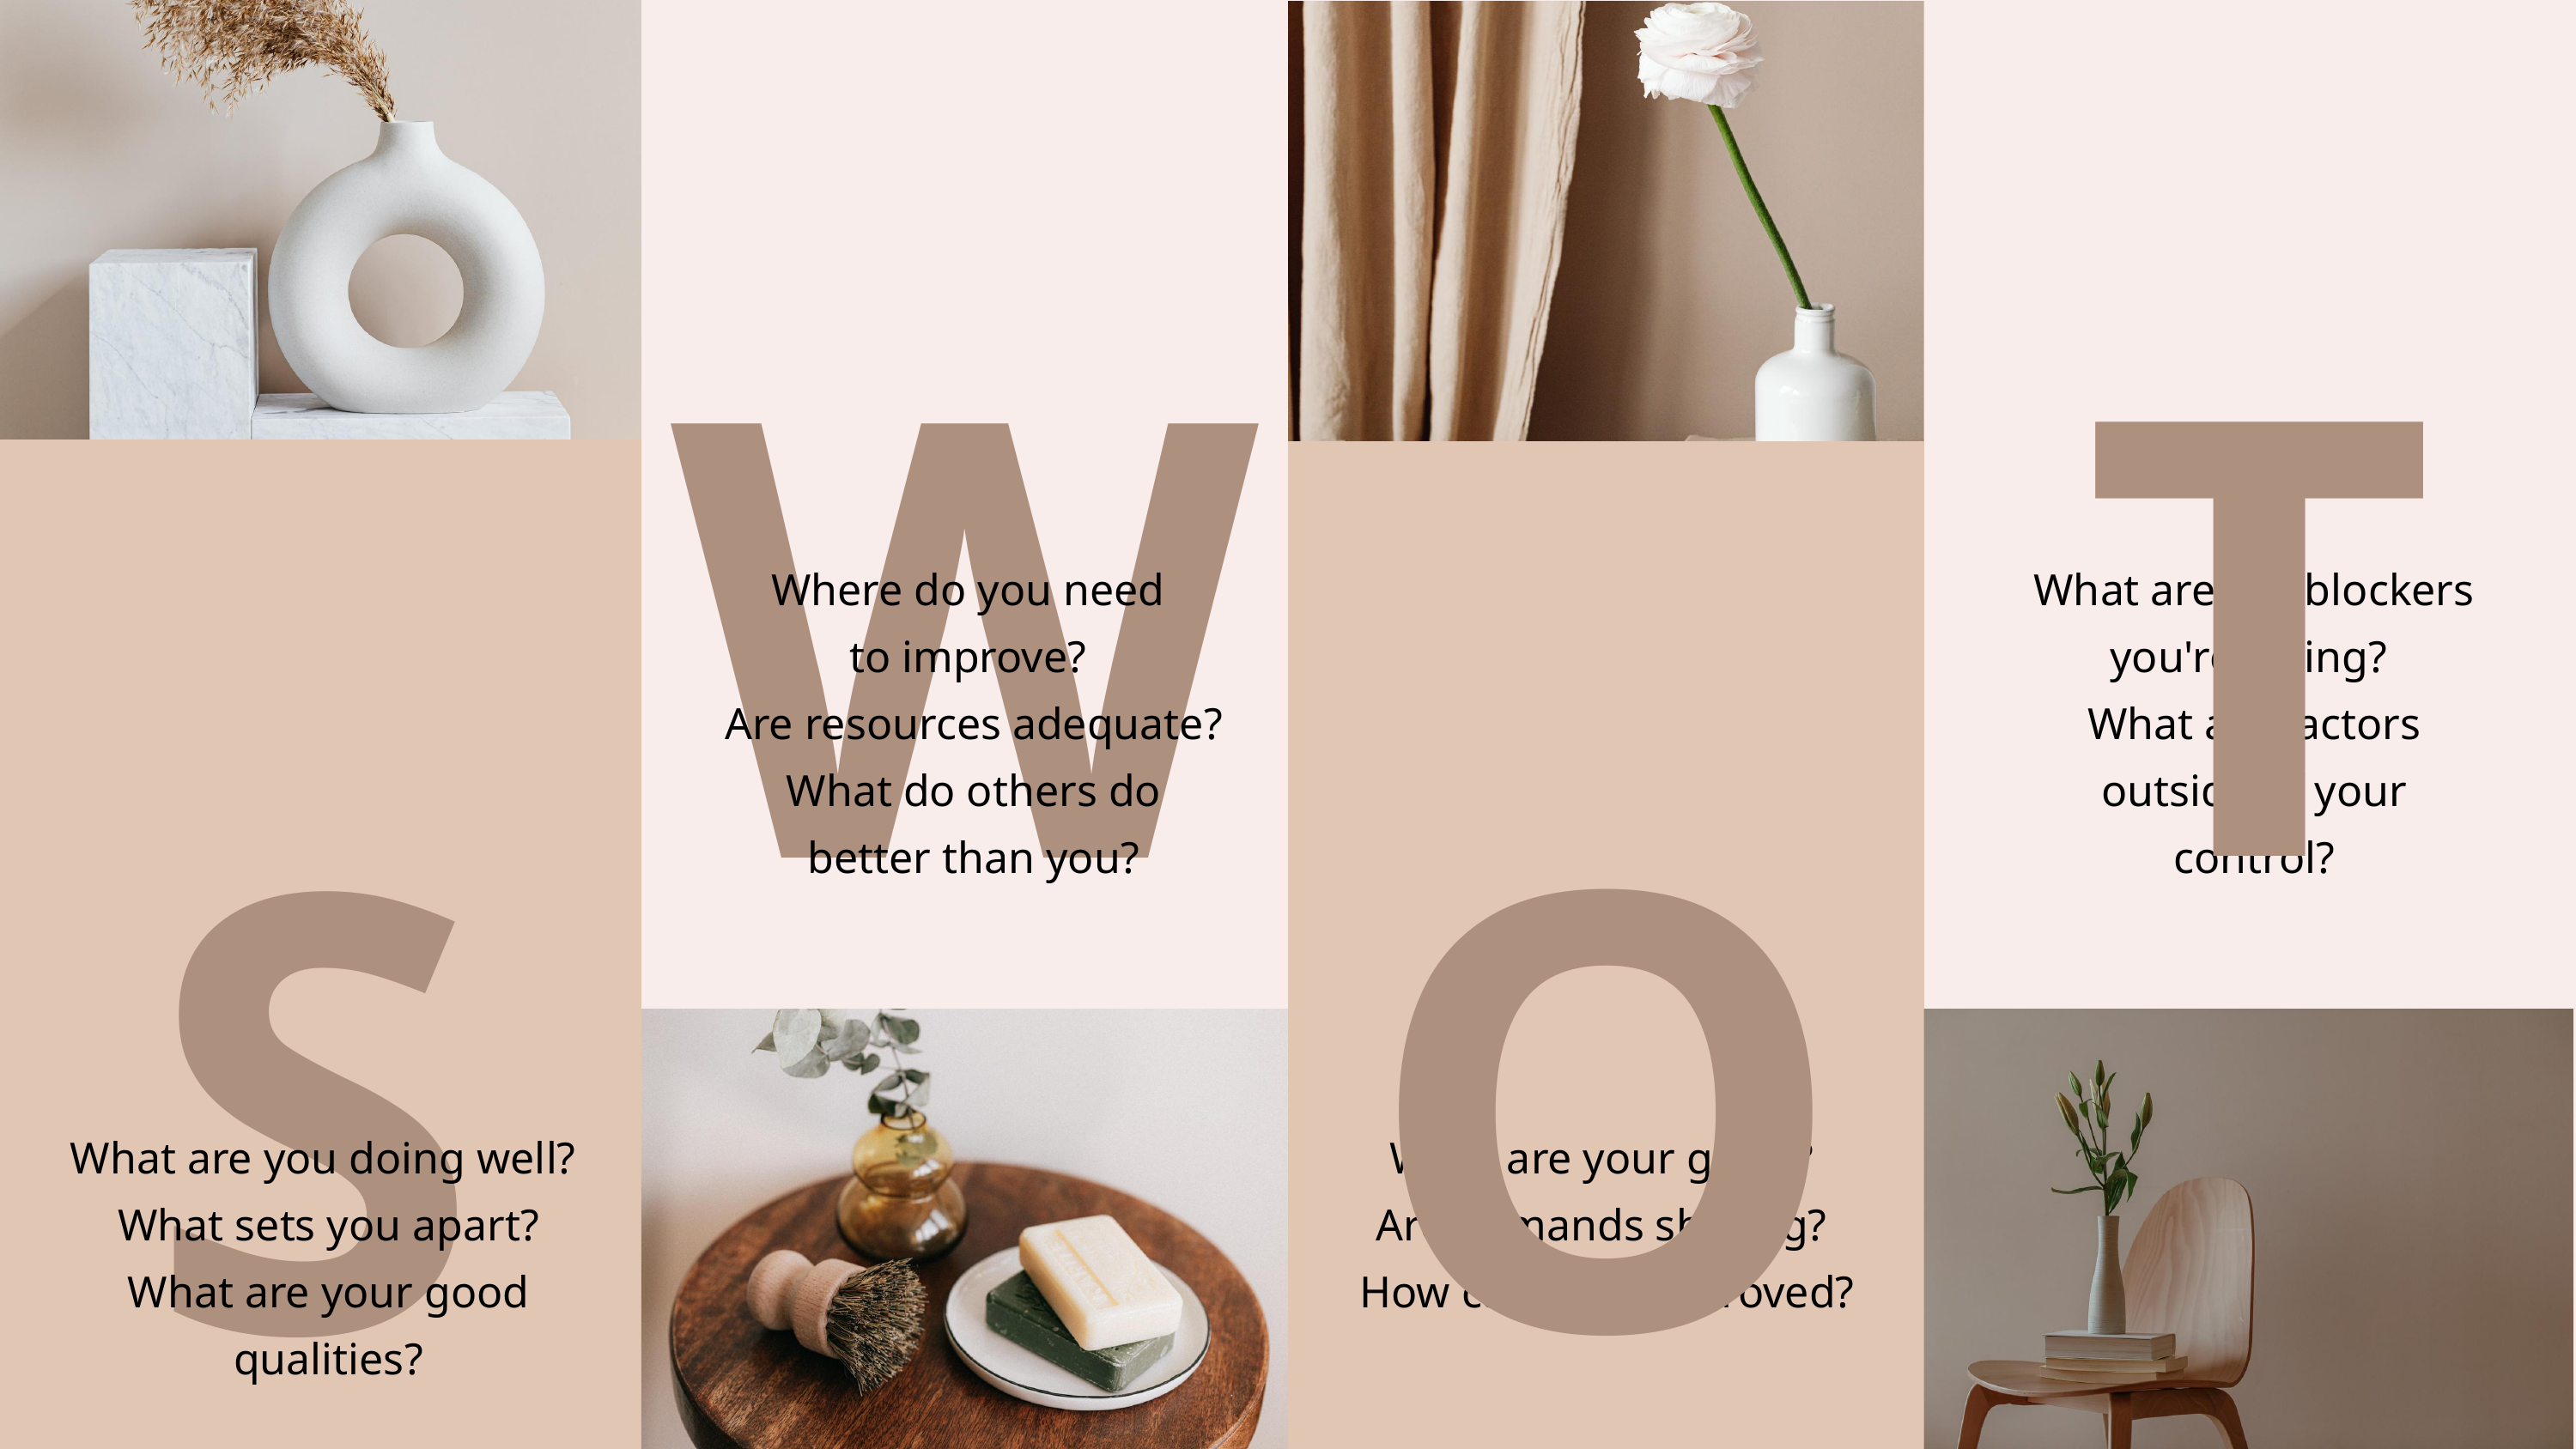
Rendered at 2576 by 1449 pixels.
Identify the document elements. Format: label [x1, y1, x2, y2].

picture [0, 0, 641, 409]
text_box [0, 409, 636, 1449]
text_box [1287, 448, 1919, 1449]
text_box [641, 0, 1283, 1008]
picture [1923, 1008, 2574, 1449]
text_box [1923, 0, 2576, 1009]
picture [1287, 1, 1924, 442]
picture [641, 1008, 1289, 1449]
